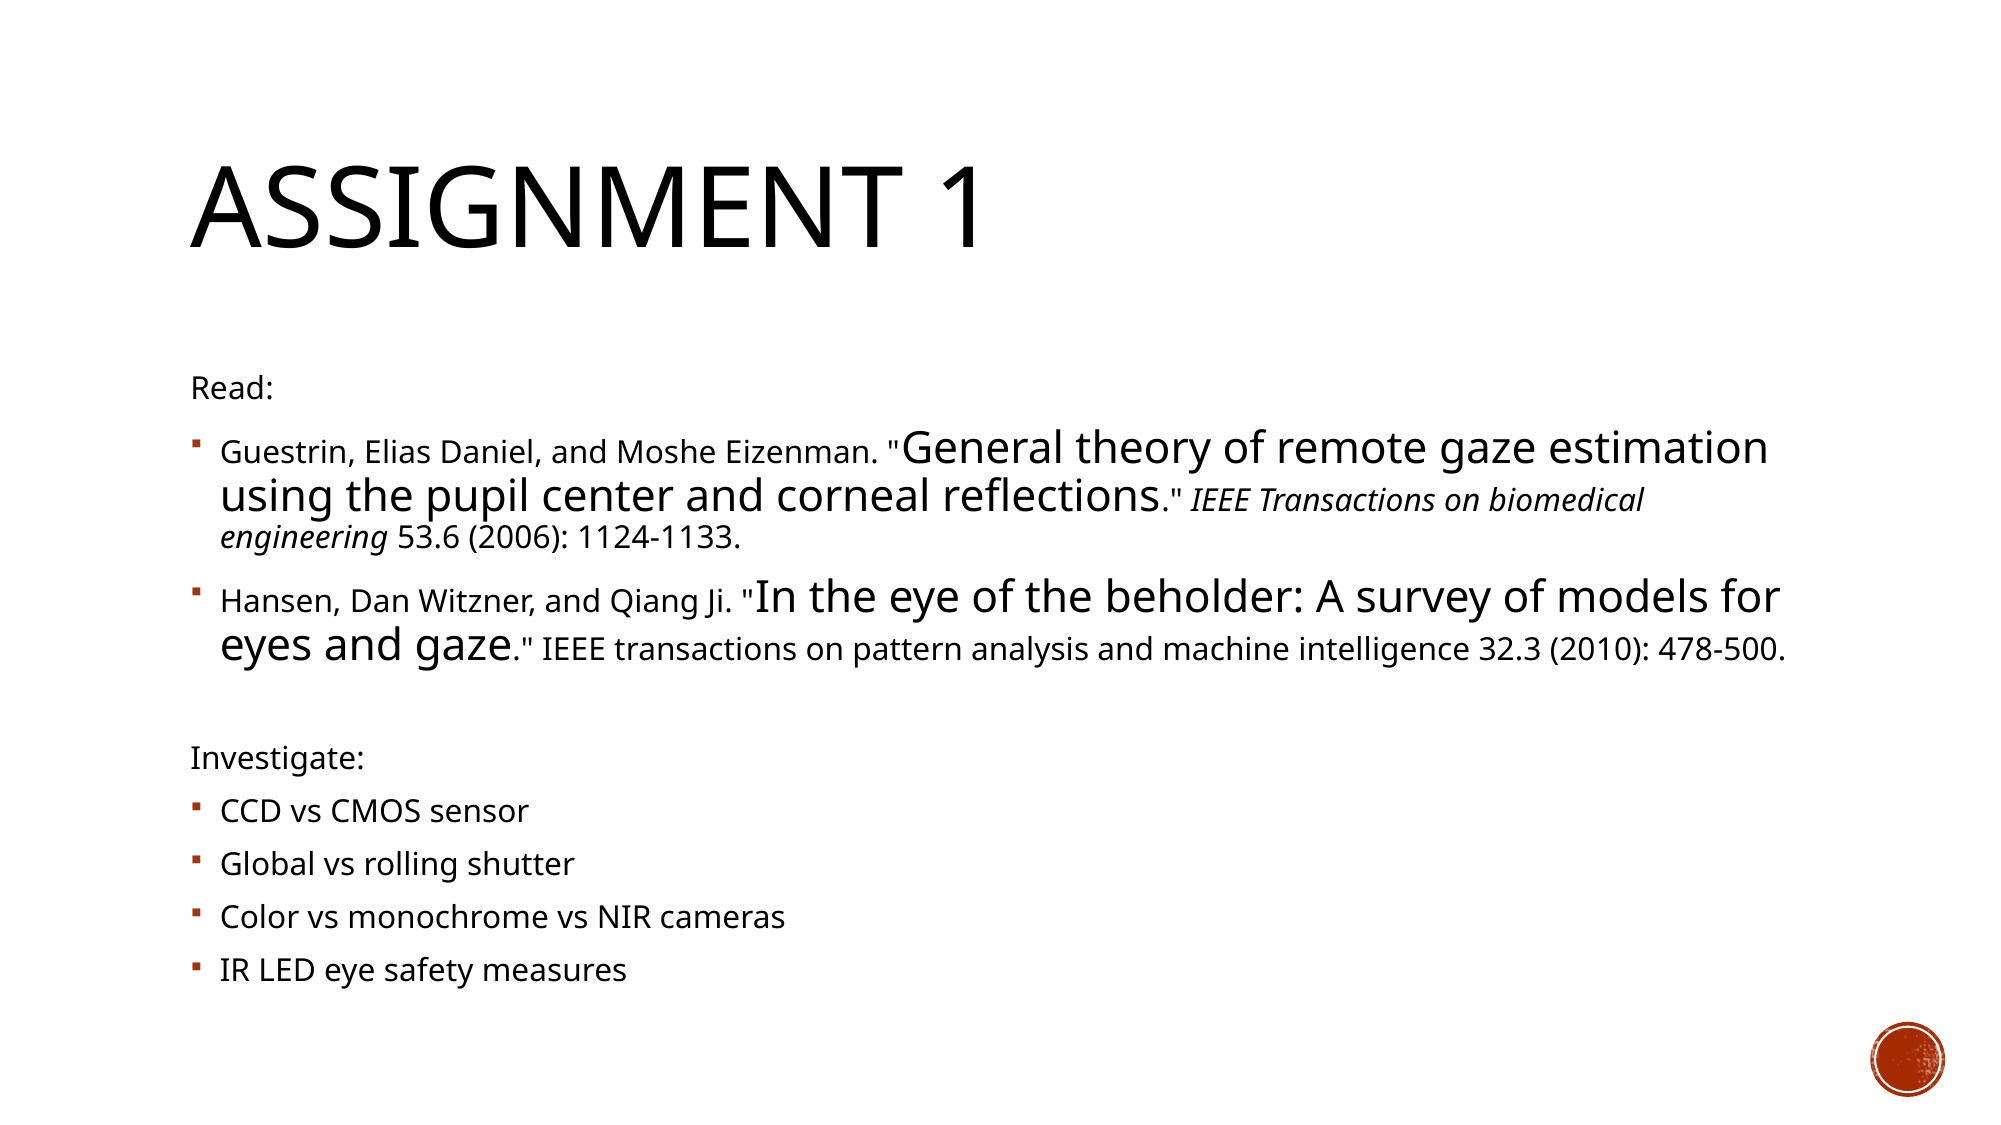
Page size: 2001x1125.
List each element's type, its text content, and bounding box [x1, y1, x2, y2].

list Read: Guestrin, Elias Daniel, and Moshe Eizenman. "General theory of remote gaze estimation using the pupil center and corneal reflections." IEEE Transactions on biomedical engineering 53.6 (2006): 1124-1133. Hansen, Dan Witzner, and Qiang Ji. "In the eye of the beholder: A survey of models for eyes and gaze." IEEE transactions on pattern analysis and machine intelligence 32.3 (2010): 478-500. Investigate: CCD vs CMOS sensor Global vs rolling shutter Color vs monochrome vs NIR cameras IR LED eye safety measures [175, 365, 1826, 1013]
title Assignment 1 [175, 79, 1826, 344]
